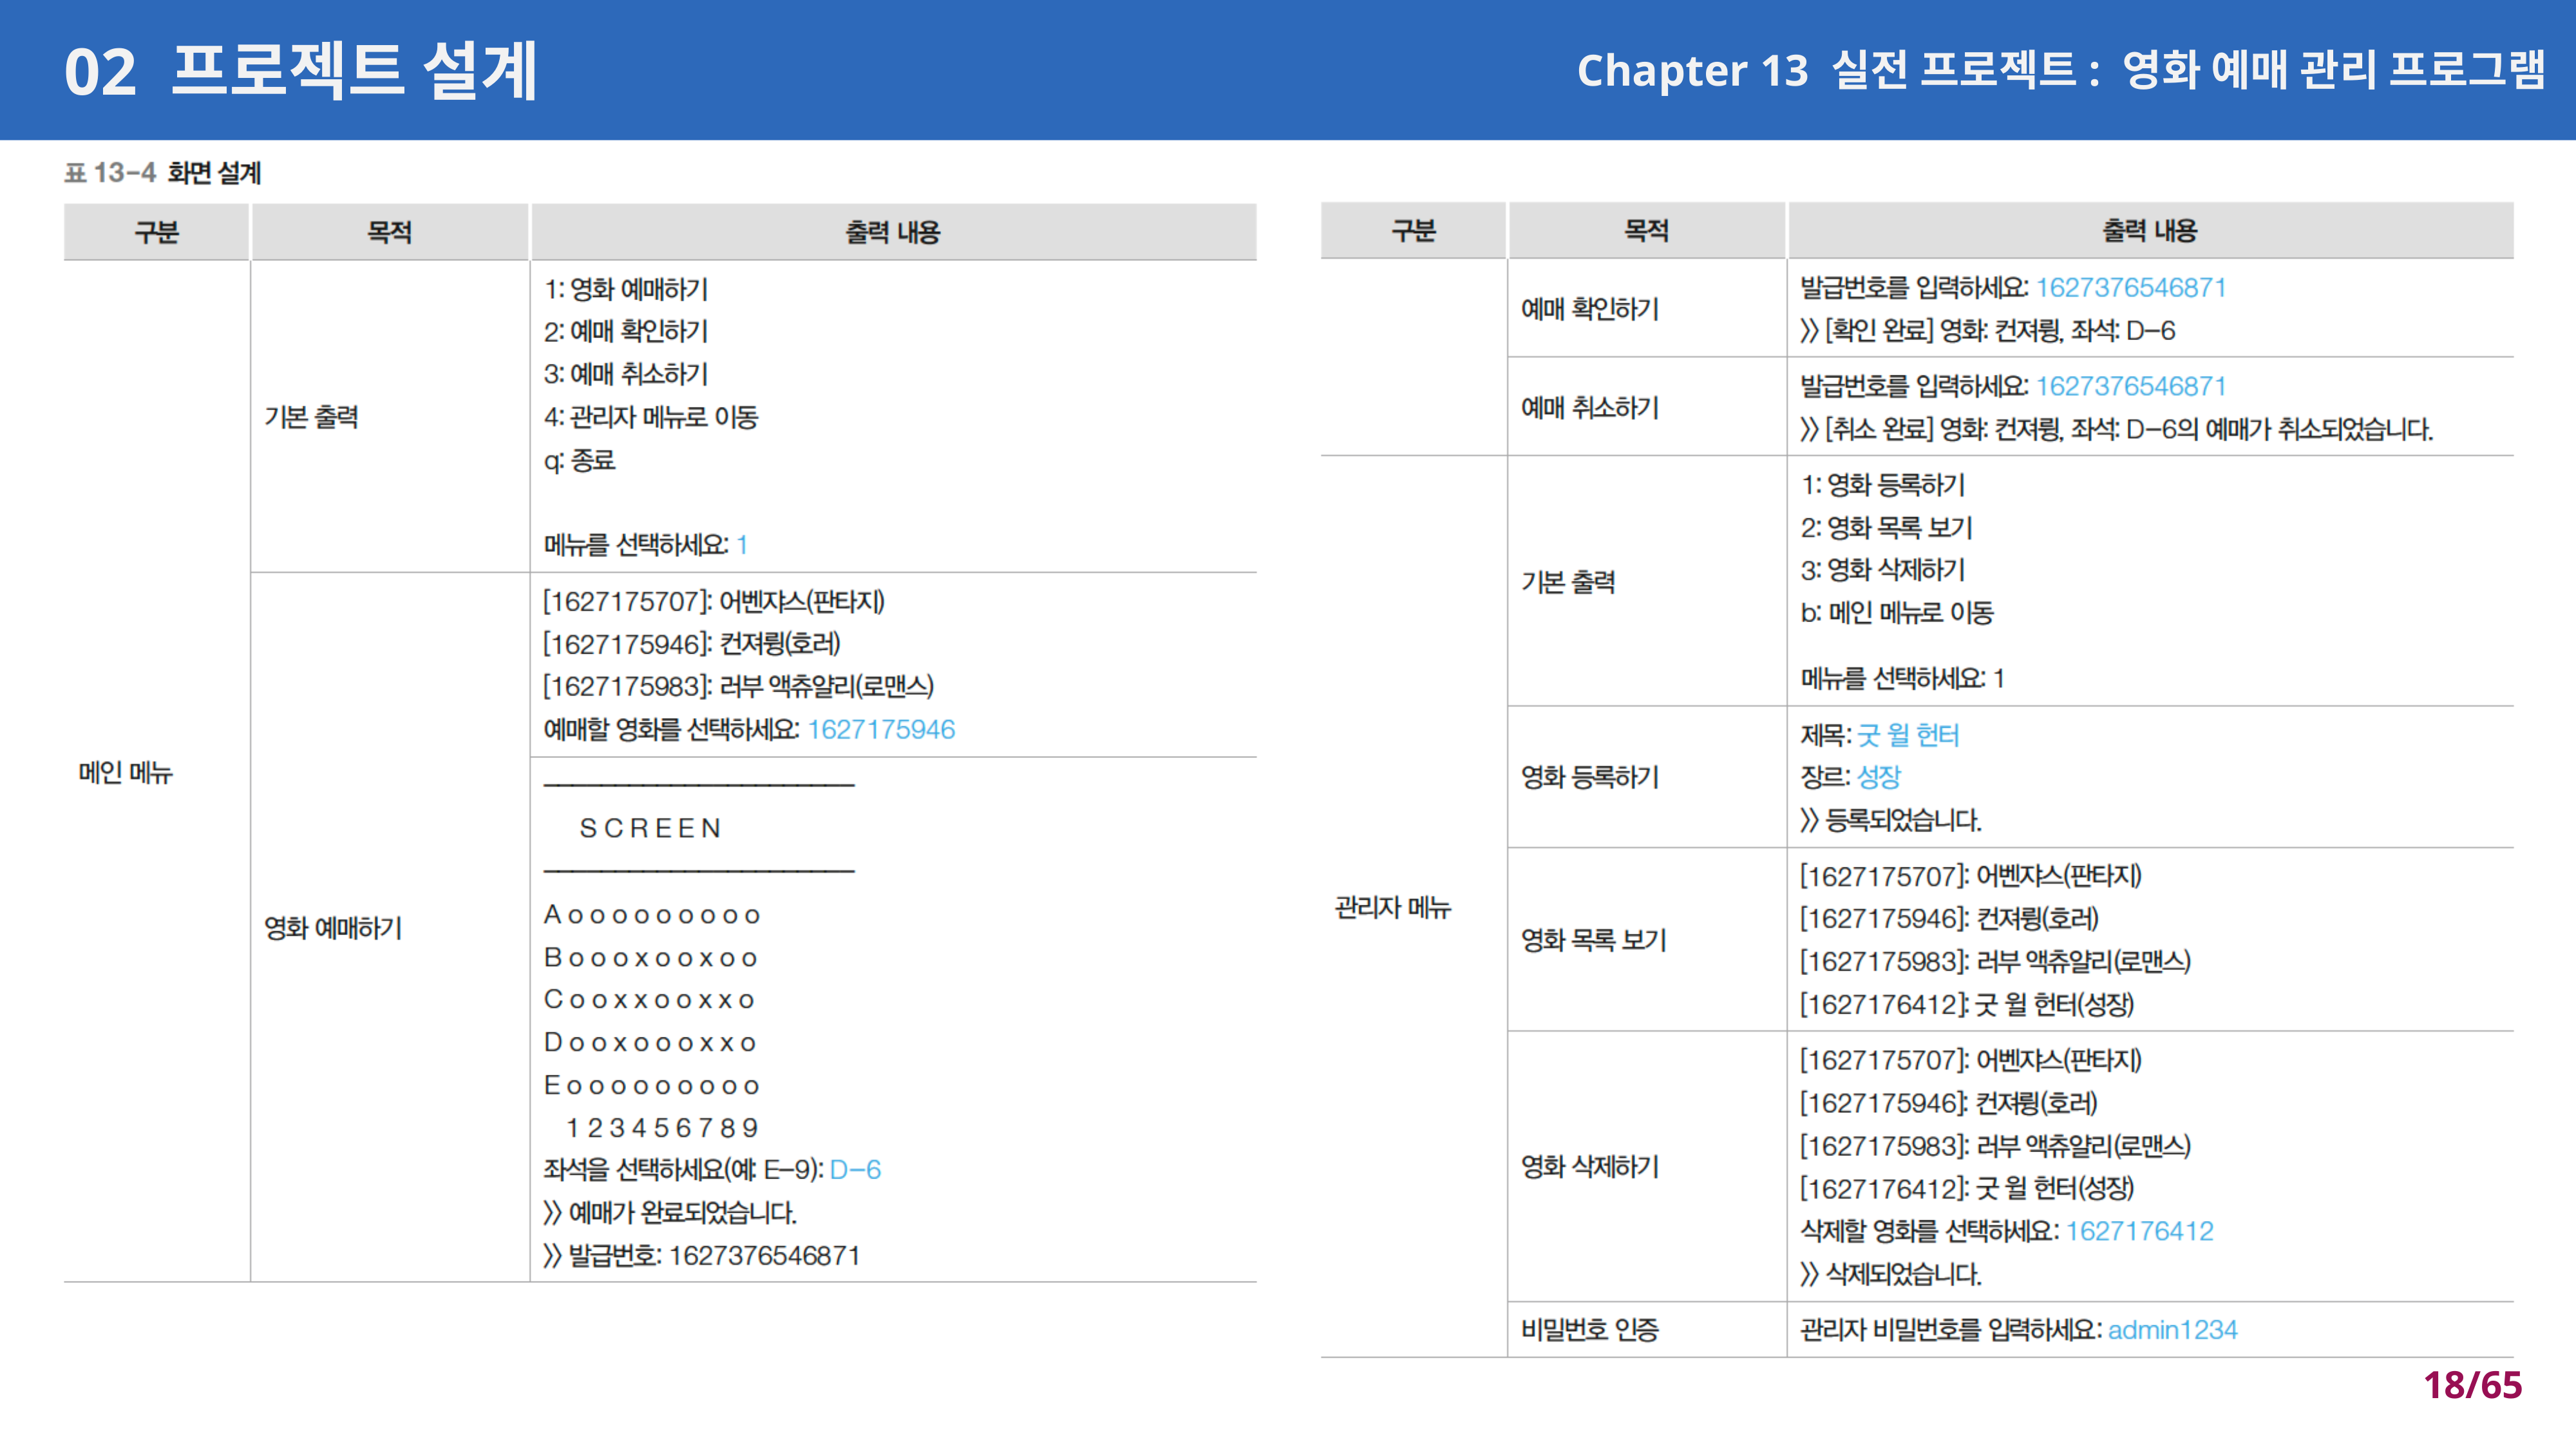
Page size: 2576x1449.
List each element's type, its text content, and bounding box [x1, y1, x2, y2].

picture [1319, 200, 2517, 1361]
text_box [0, 0, 2576, 140]
text_box 02 프로젝트 설계 [57, 23, 548, 115]
text_box Chapter 13 실전 프로젝트: 영화 예매 관리 프로그램 [1569, 35, 2556, 102]
picture [62, 158, 1260, 1284]
